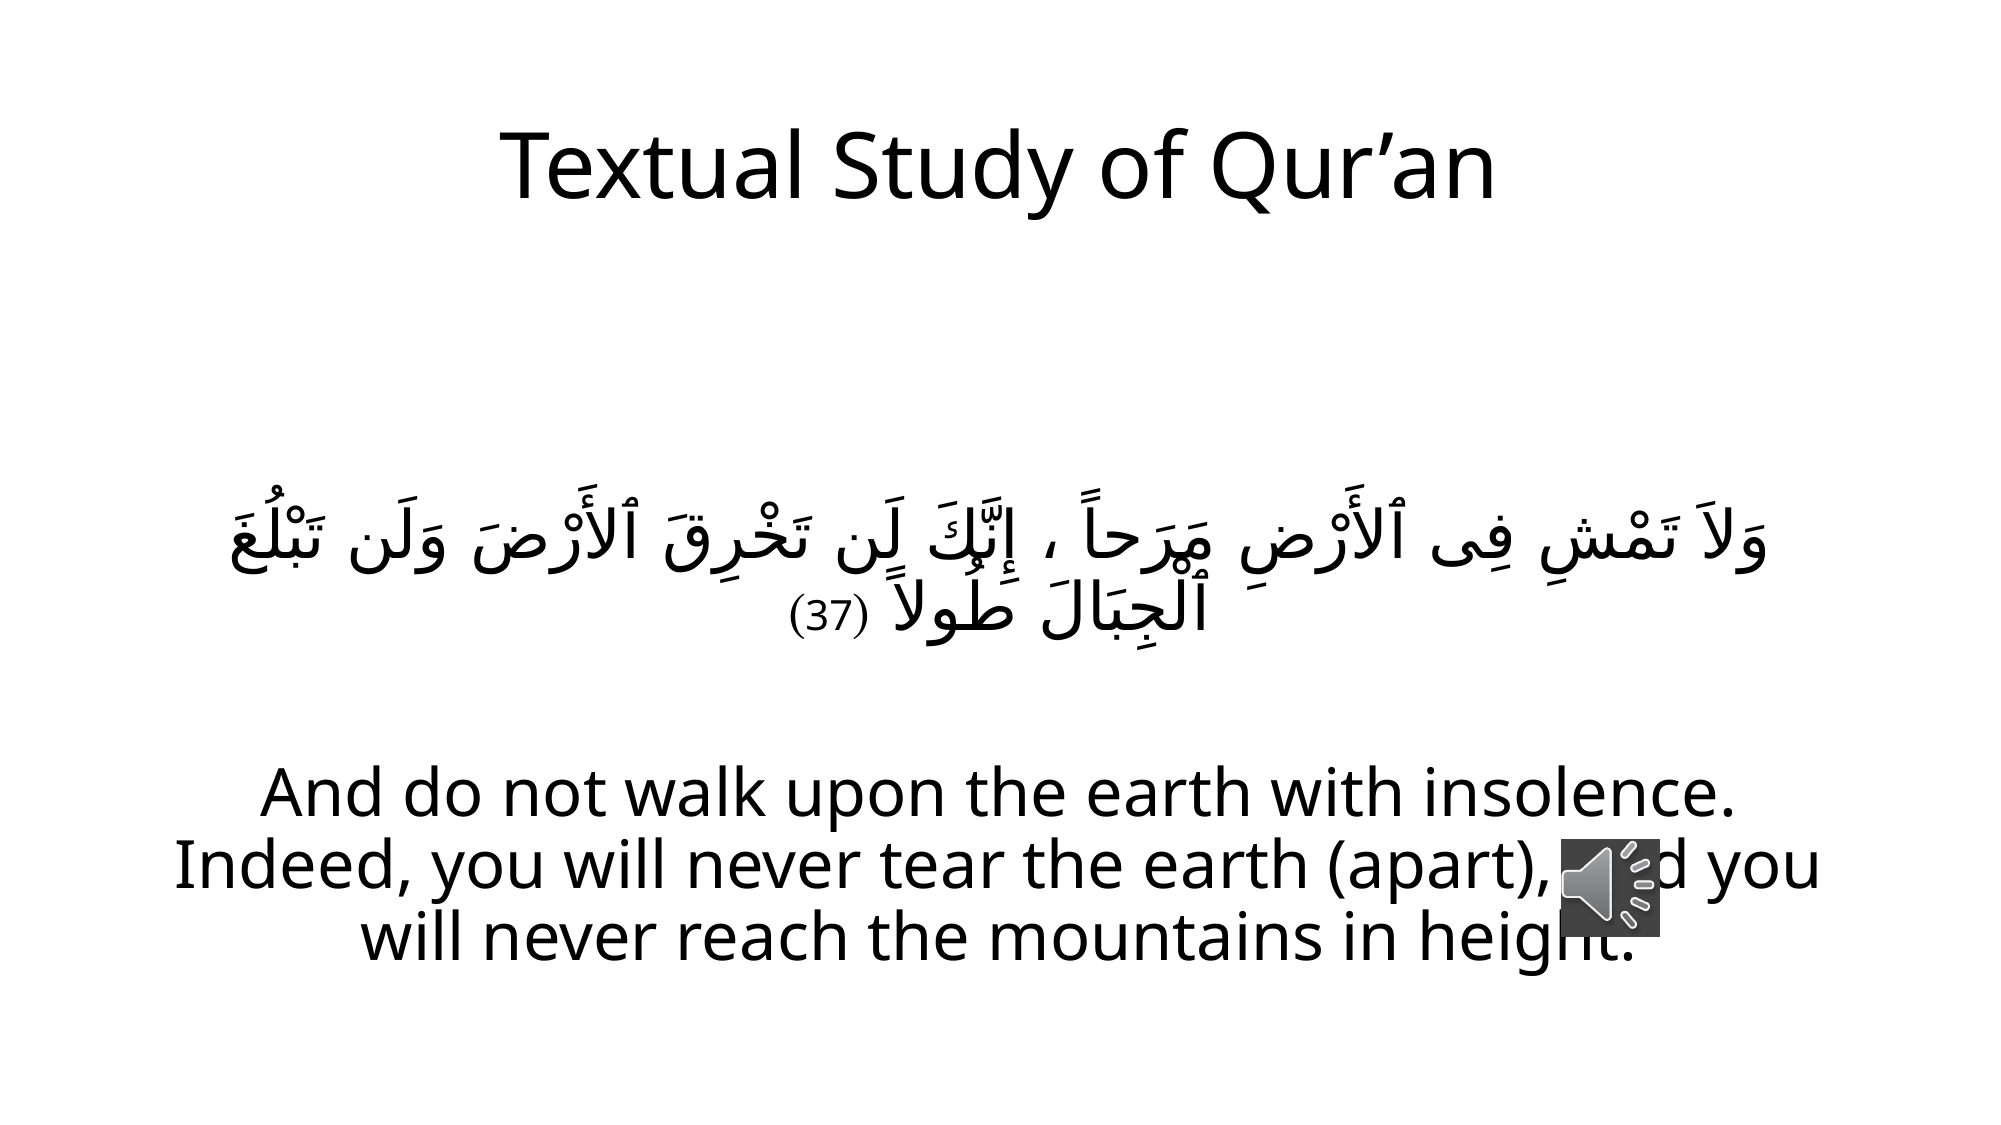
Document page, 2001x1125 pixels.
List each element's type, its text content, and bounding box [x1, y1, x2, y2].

picture [1560, 837, 1661, 938]
title Textual Study of Qur’an [137, 59, 1863, 278]
list وَلاَ تَمْشِ فِى ٱلأَرْضِ مَرَحاً ، إِنَّكَ لَن تَخْرِقَ ٱلأَرْضَ وَلَن تَبْلُغَ ٱلْجِبَالَ طُولاً (37) And do not walk upon the earth with insolence. Indeed, you will never tear the earth (apart), and you will never reach the mountains in height. [137, 299, 1863, 1014]
